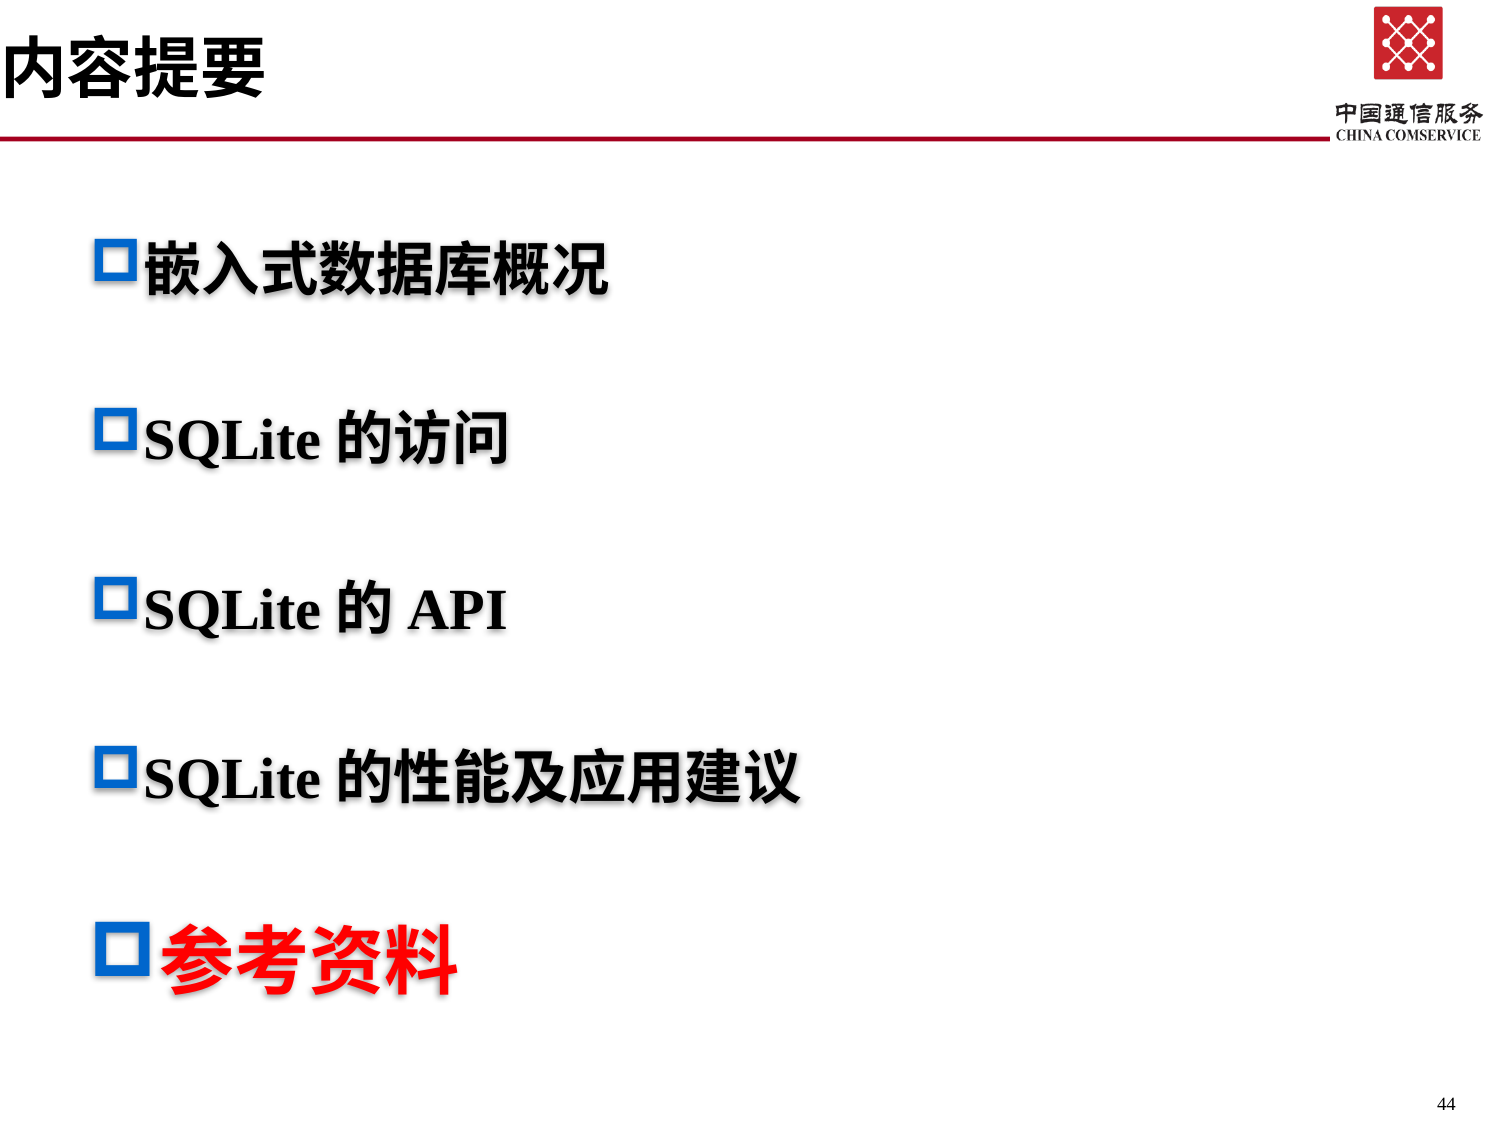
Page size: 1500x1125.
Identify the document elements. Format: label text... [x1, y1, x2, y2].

title 内容提要 [0, 0, 1500, 139]
text_box 嵌入式数据库概况 SQLite的访问 SQLite的API SQLite的性能及应用建议 参考资料 [0, 140, 1500, 1125]
